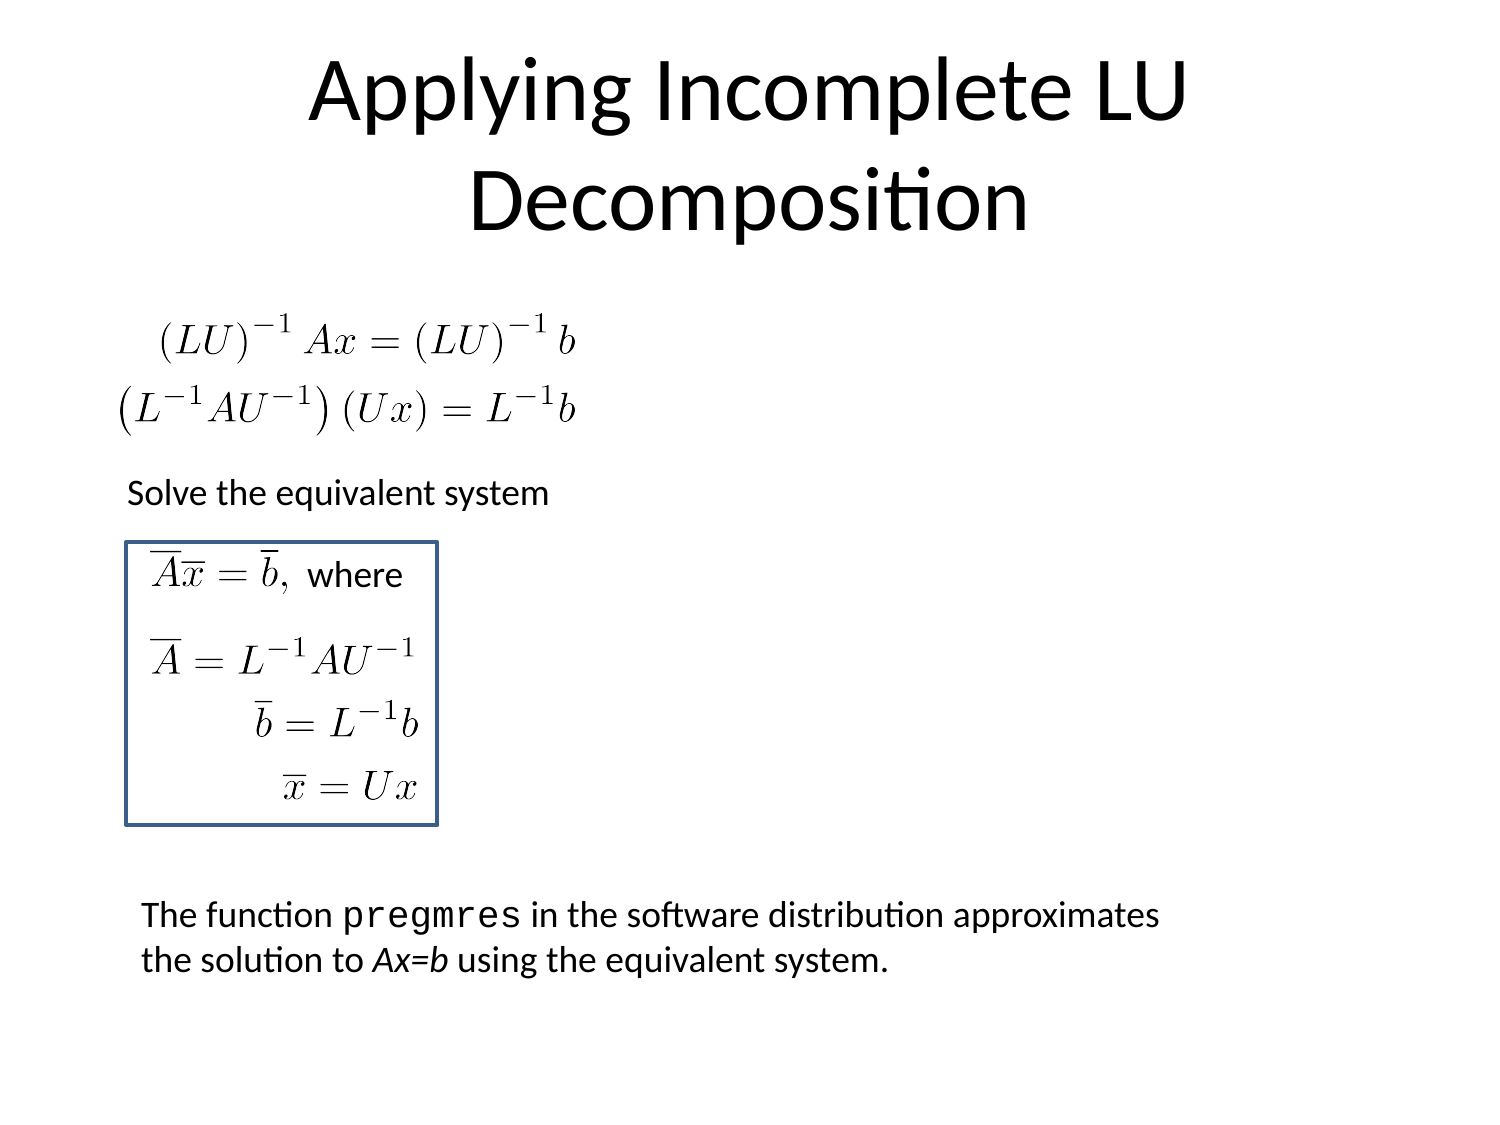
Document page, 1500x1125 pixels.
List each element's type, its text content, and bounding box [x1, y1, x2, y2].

title Applying Incomplete LU Decomposition [75, 45, 1425, 233]
text_box The function pregmres in the software distribution approximates the solution to Ax=b using the equivalent system. [126, 882, 1176, 988]
text_box Solve the equivalent system [112, 460, 566, 521]
picture [149, 637, 418, 800]
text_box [149, 541, 420, 604]
text_box [124, 540, 439, 827]
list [120, 313, 575, 436]
